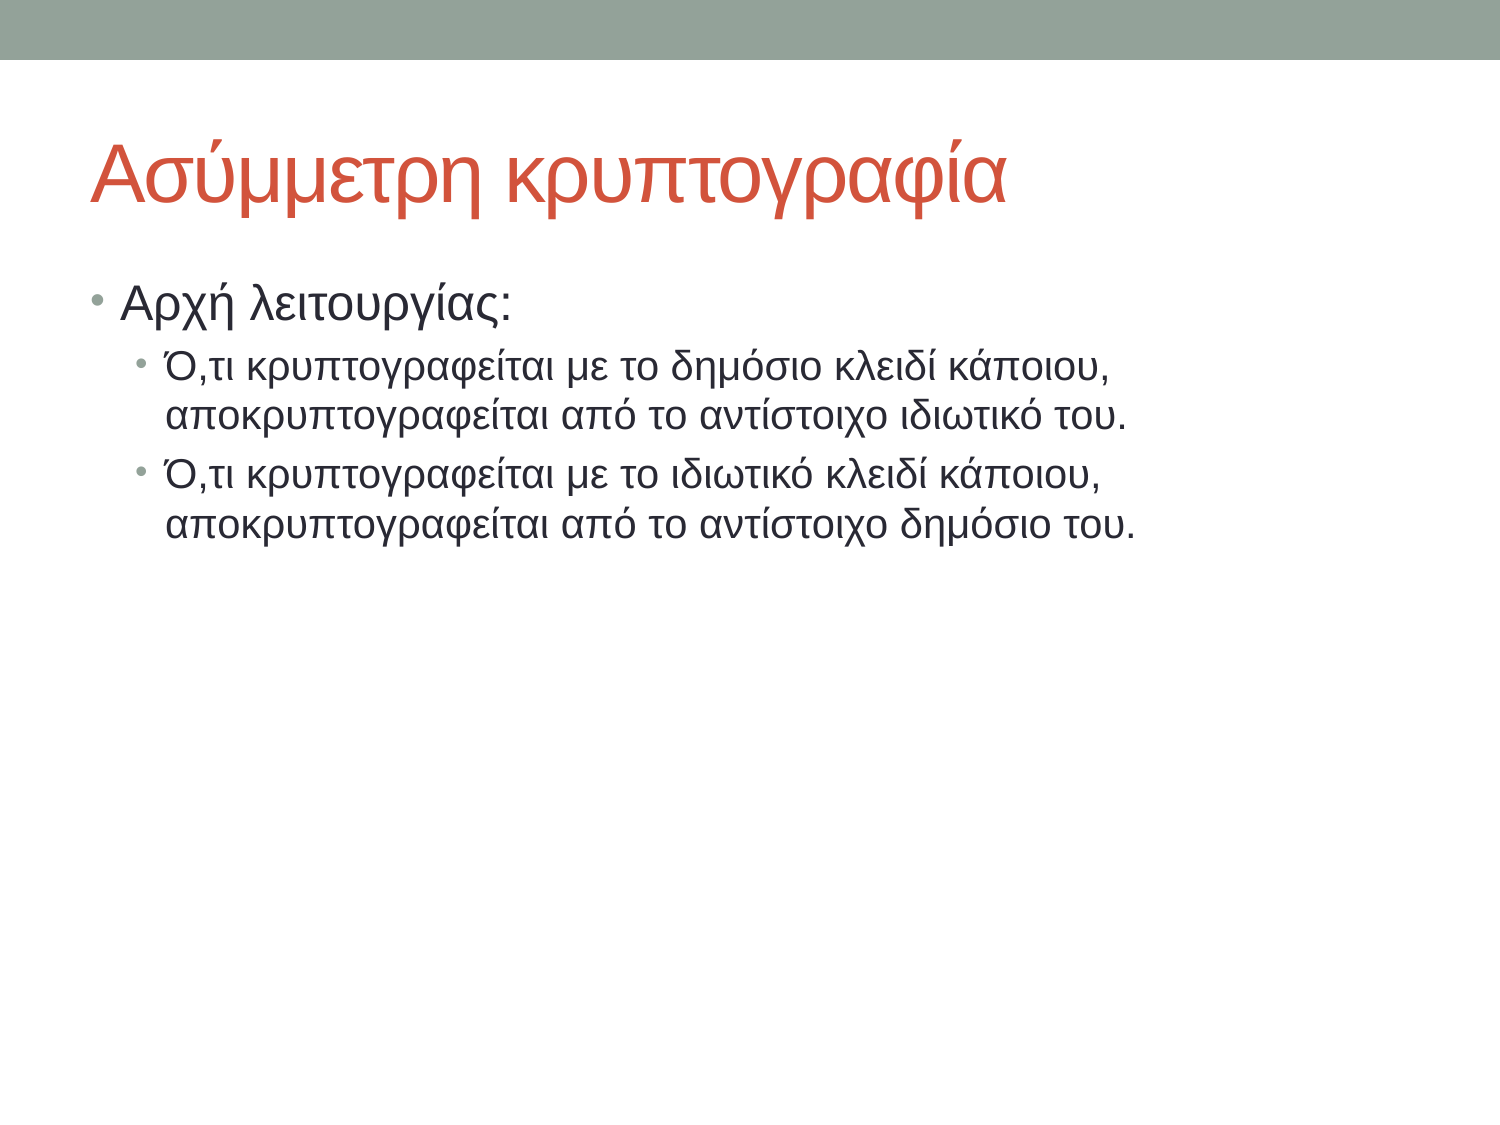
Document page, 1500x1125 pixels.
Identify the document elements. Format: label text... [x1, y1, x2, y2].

list Αρχή λειτουργίας: Ό,τι κρυπτογραφείται με το δημόσιο κλειδί κάποιου, αποκρυπτογραφείται από το αντίστοιχο ιδιωτικό του. Ό,τι κρυπτογραφείται με το ιδιωτικό κλειδί κάποιου, αποκρυπτογραφείται από το αντίστοιχο δημόσιο του. [75, 262, 1425, 1063]
title Ασύμμετρη κρυπτογραφία [75, 87, 1425, 250]
